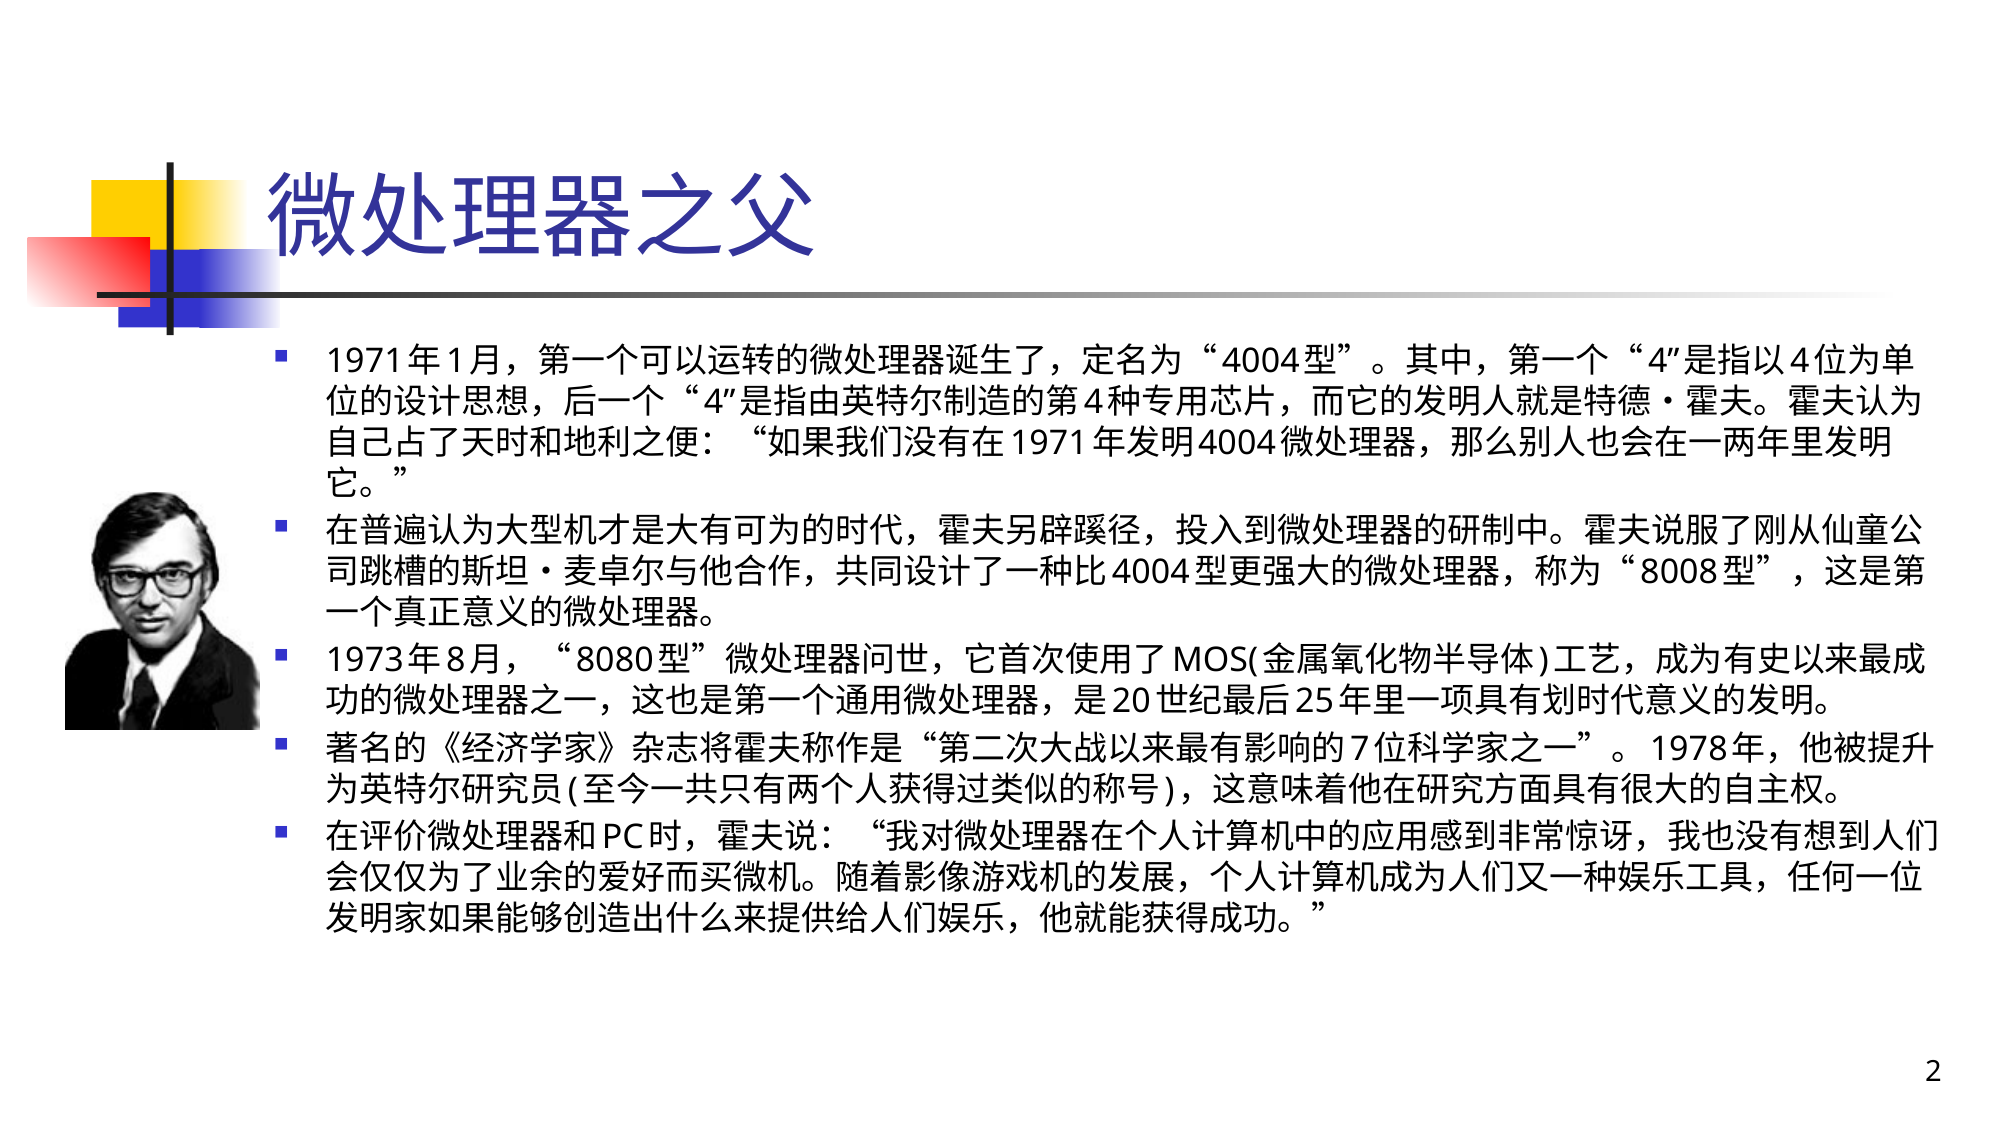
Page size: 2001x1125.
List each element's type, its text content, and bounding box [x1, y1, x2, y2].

list 1971年1月，第一个可以运转的微处理器诞生了，定名为“4004型”。其中，第一个“4”是指以4位为单位的设计思想，后一个“4”是指由英特尔制造的第4种专用芯片，而它的发明人就是特德•霍夫。霍夫认为自己占了天时和地利之便：“如果我们没有在1971年发明4004微处理器，那么别人也会在一两年里发明它。” 在普遍认为大型机才是大有可为的时代，霍夫另辟蹊径，投入到微处理器的研制中。霍夫说服了刚从仙童公司跳槽的斯坦•麦卓尔与他合作，共同设计了一种比4004型更强大的微处理器，称为“8008型”，这是第一个真正意义的微处理器。 1973年8月，“8080型”微处理器问世，它首次使用了MOS(金属氧化物半导体)工艺，成为有史以来最成功的微处理器之一，这也是第一个通用微处理器，是20世纪最后25年里一项具有划时代意义的发明。 著名的《经济学家》杂志将霍夫称作是“第二次大战以来最有影响的7位科学家之一”。1978年，他被提升为英特尔研究员(至今一共只有两个人获得过类似的称号)，这意味着他在研究方面具有很大的自主权。 在评价微处理器和PC时，霍夫说：“我对微处理器在个人计算机中的应用感到非常惊讶，我也没有想到人们会仅仅为了业余的爱好而买微机。随着影像游戏机的发展，个人计算机成为人们又一种娱乐工具，任何一位发明家如果能够创造出什么来提供给人们娱乐，他就能获得成功。” [258, 331, 1959, 1006]
picture [65, 491, 260, 730]
title 微处理器之父 [251, 35, 1957, 275]
slide_number 2 [1540, 1024, 1957, 1100]
